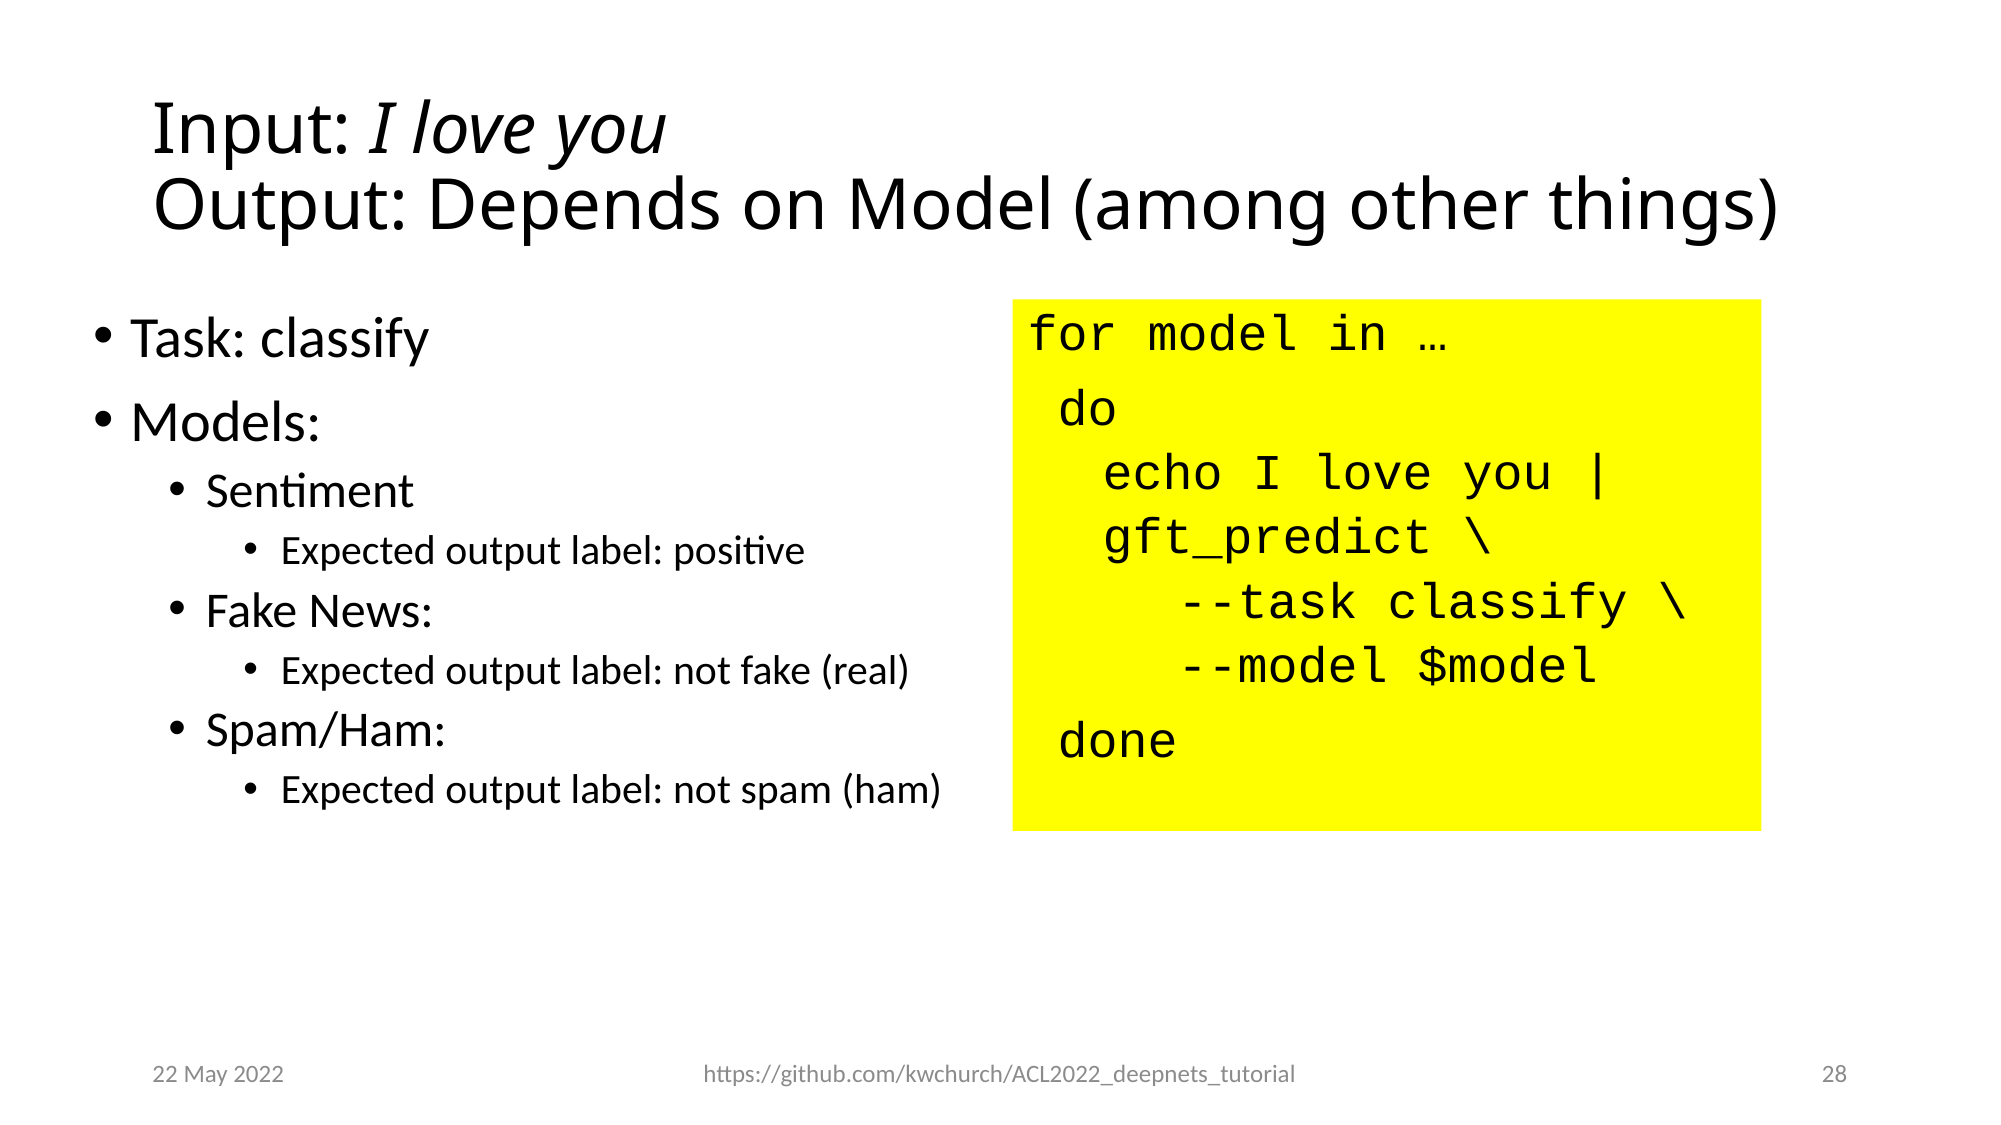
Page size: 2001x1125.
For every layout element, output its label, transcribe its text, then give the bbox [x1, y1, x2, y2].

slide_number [137, 1042, 588, 1103]
footer https://github.com/kwchurch/ACL2022_deepnets_tutorial [662, 1042, 1338, 1103]
list for model in … do echo I love you | gft_predict \ --task classify \ --model $model done [1012, 299, 1762, 831]
slide_number 28 [1412, 1042, 1863, 1103]
list Task: classify Models: Sentiment Expected output label: positive Fake News: Expected output label: not fake (real) Spam/Ham: Expected output label: not spam (ham) [78, 299, 1000, 1014]
title Input: I love you Output: Depends on Model (among other things) [137, 59, 1863, 278]
